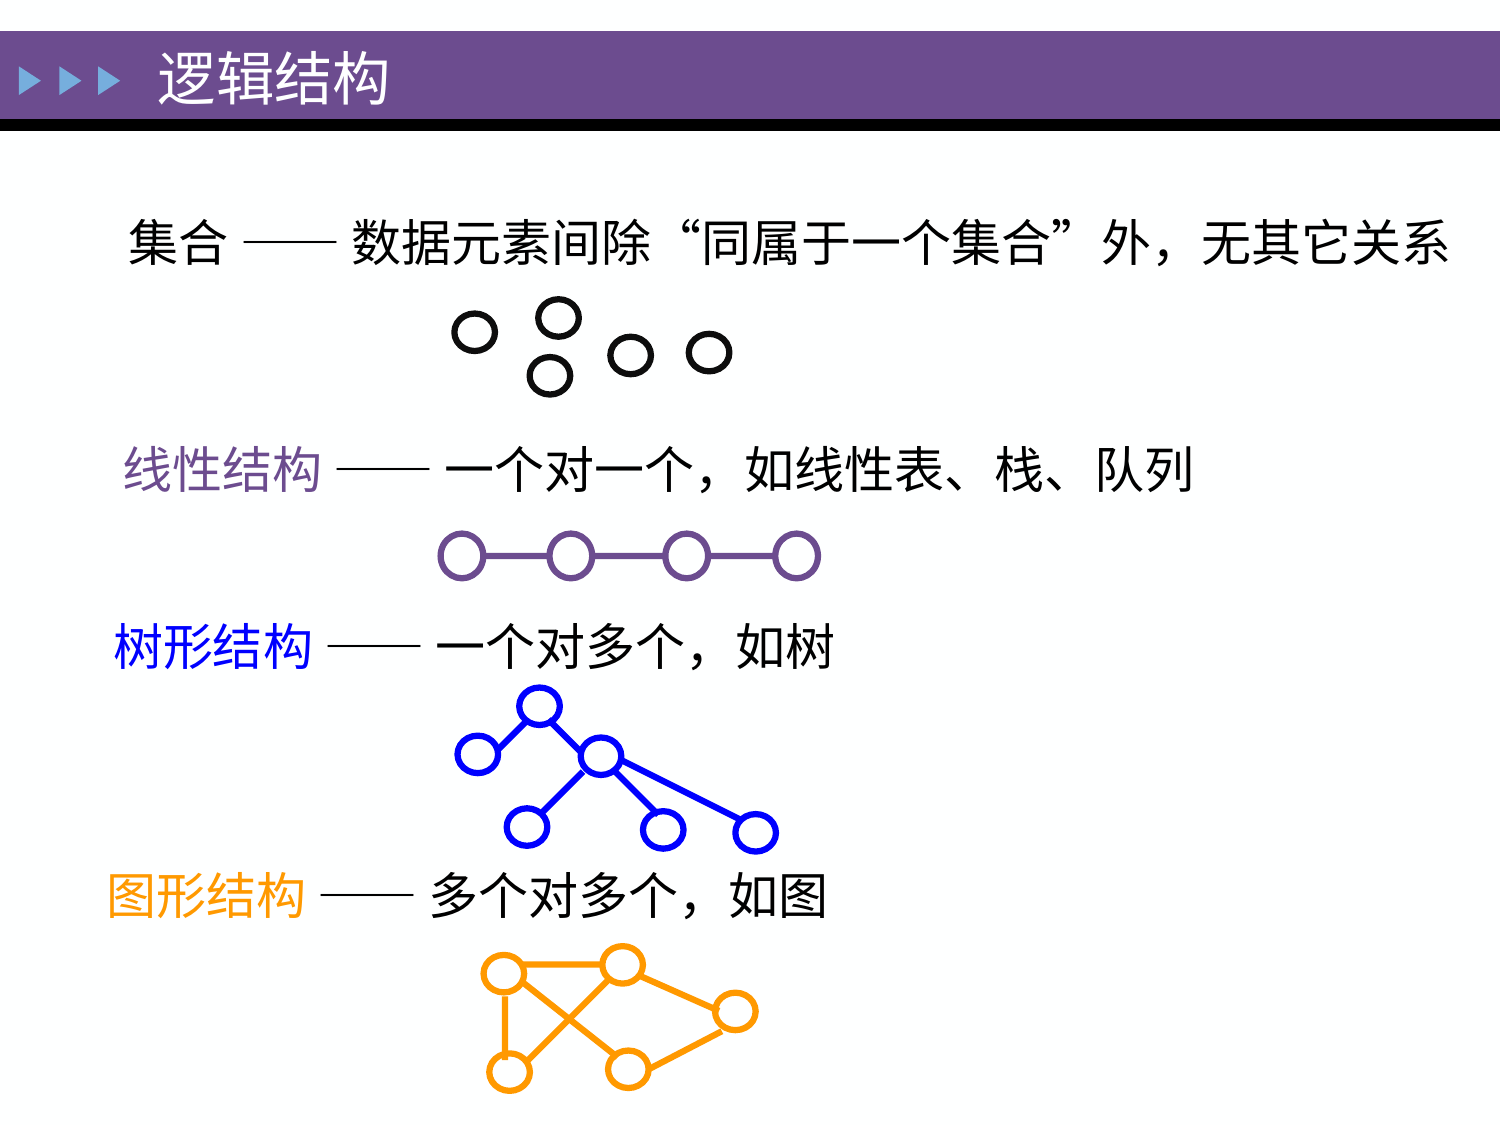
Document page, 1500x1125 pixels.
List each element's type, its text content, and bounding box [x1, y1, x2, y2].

text_box 逻辑结构 [143, 31, 529, 124]
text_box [483, 945, 756, 1092]
text_box 树形结构 —— 一个对多个，如树 [98, 608, 851, 683]
text_box 集合 —— 数据元素间除“同属于一个集合”外，无其它关系 [114, 204, 1467, 279]
text_box 图形结构 —— 多个对多个，如图 [91, 856, 844, 932]
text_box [457, 687, 777, 852]
text_box 线性结构 —— 一个对一个，如线性表、栈、队列 [107, 431, 1210, 506]
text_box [454, 298, 730, 395]
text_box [440, 533, 819, 579]
